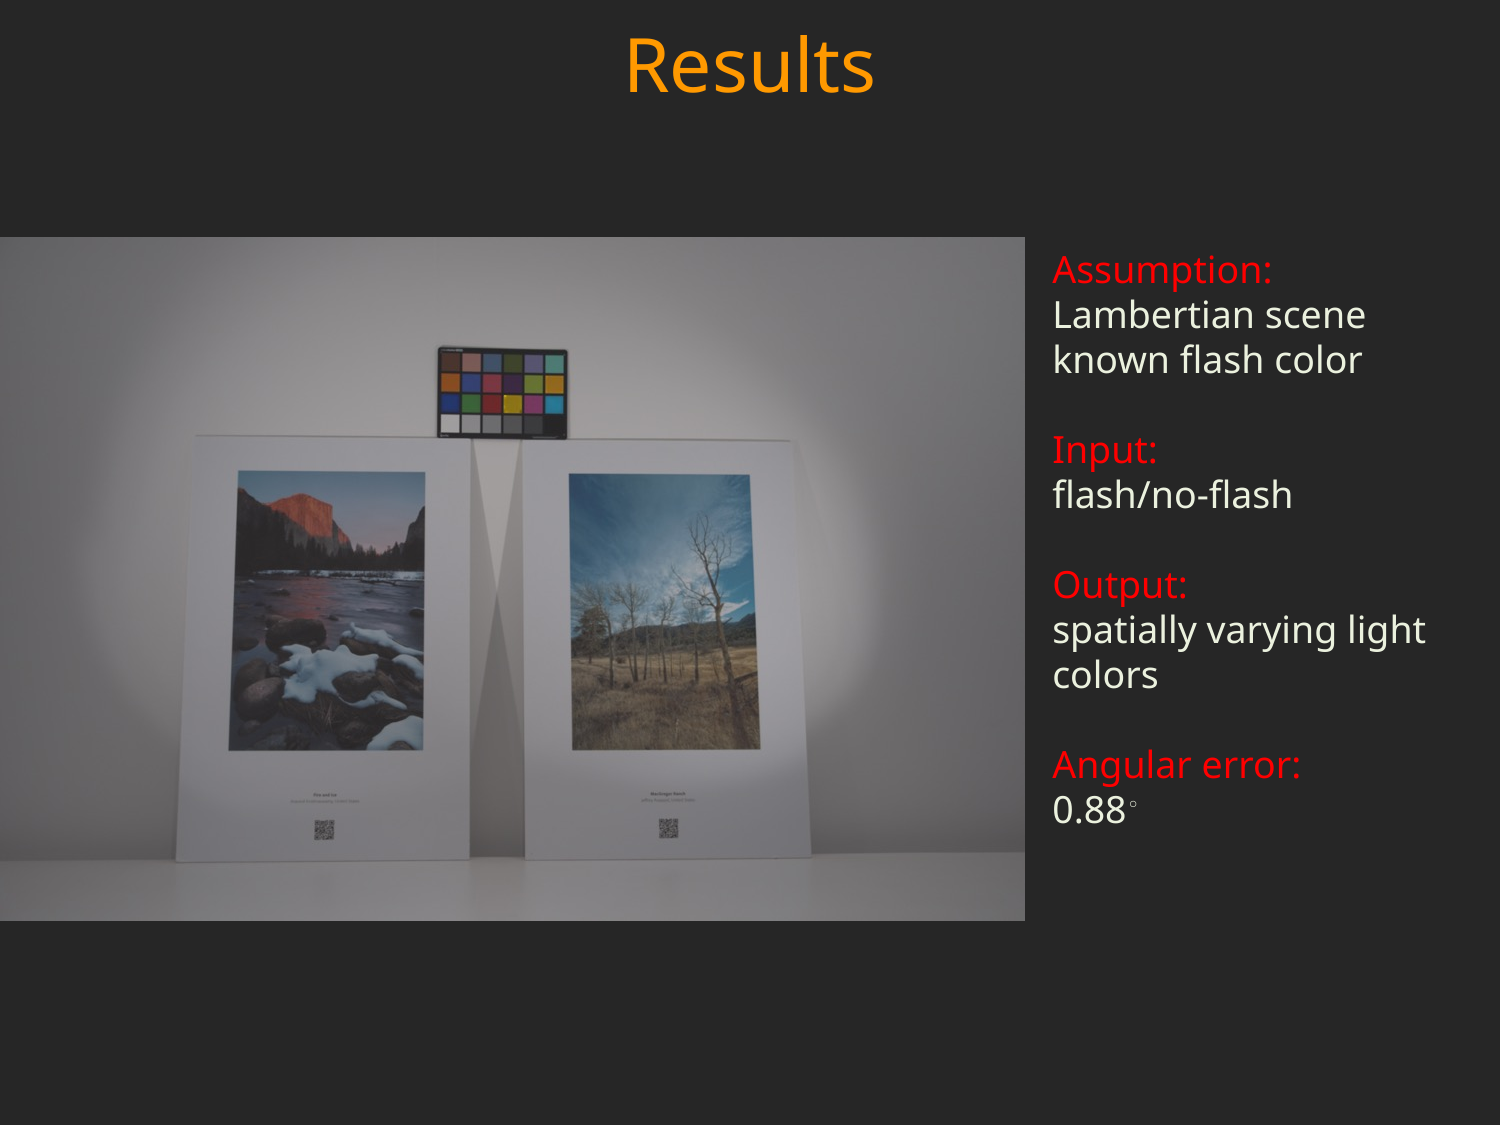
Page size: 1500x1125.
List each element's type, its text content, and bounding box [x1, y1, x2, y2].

picture [0, 236, 1026, 922]
title Results [75, 0, 1425, 125]
text_box Assumption: Lambertian scene known flash color Input: flash/no-flash Output: spatially varying light colors Angular error: 0.88◦ [1037, 238, 1477, 884]
